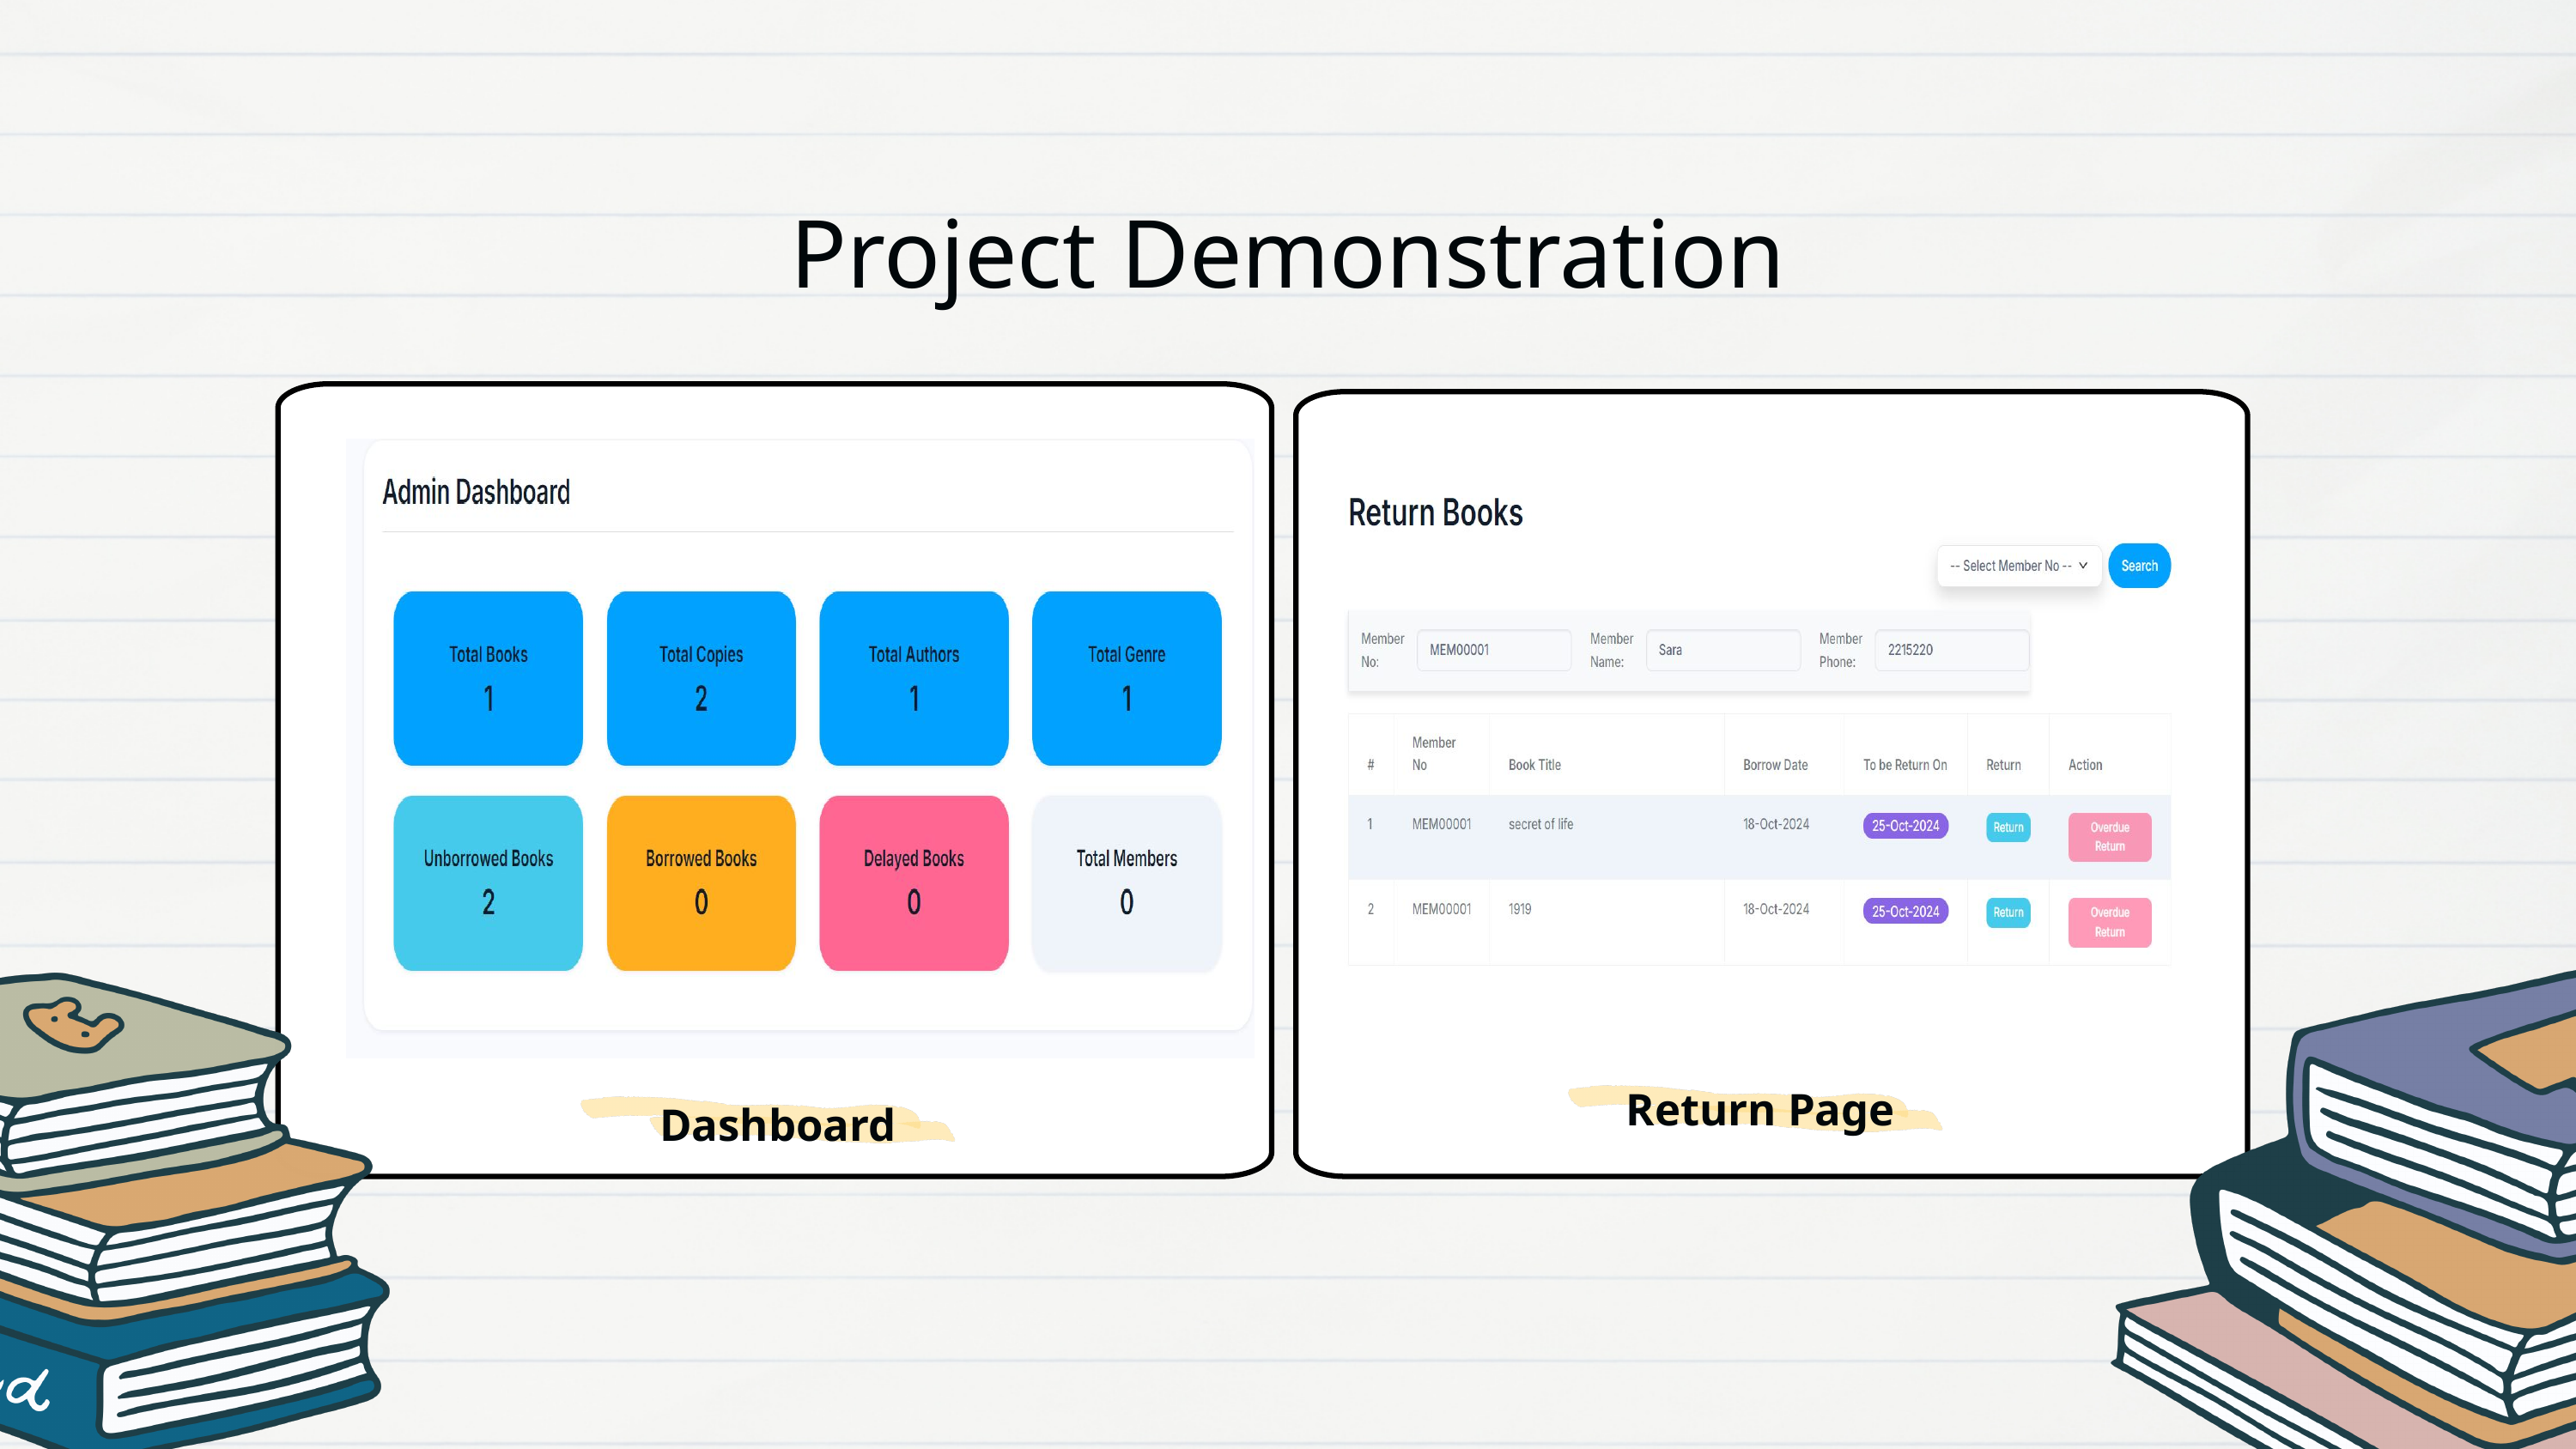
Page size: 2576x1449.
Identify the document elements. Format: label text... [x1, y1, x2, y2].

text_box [1295, 391, 2248, 1177]
text_box [0, 0, 2576, 1449]
text_box [0, 971, 391, 1449]
text_box [2106, 949, 2576, 1449]
picture [1334, 470, 2191, 991]
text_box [277, 383, 1273, 1177]
text_box Project Demonstration [416, 175, 2160, 307]
picture [346, 439, 1255, 1058]
